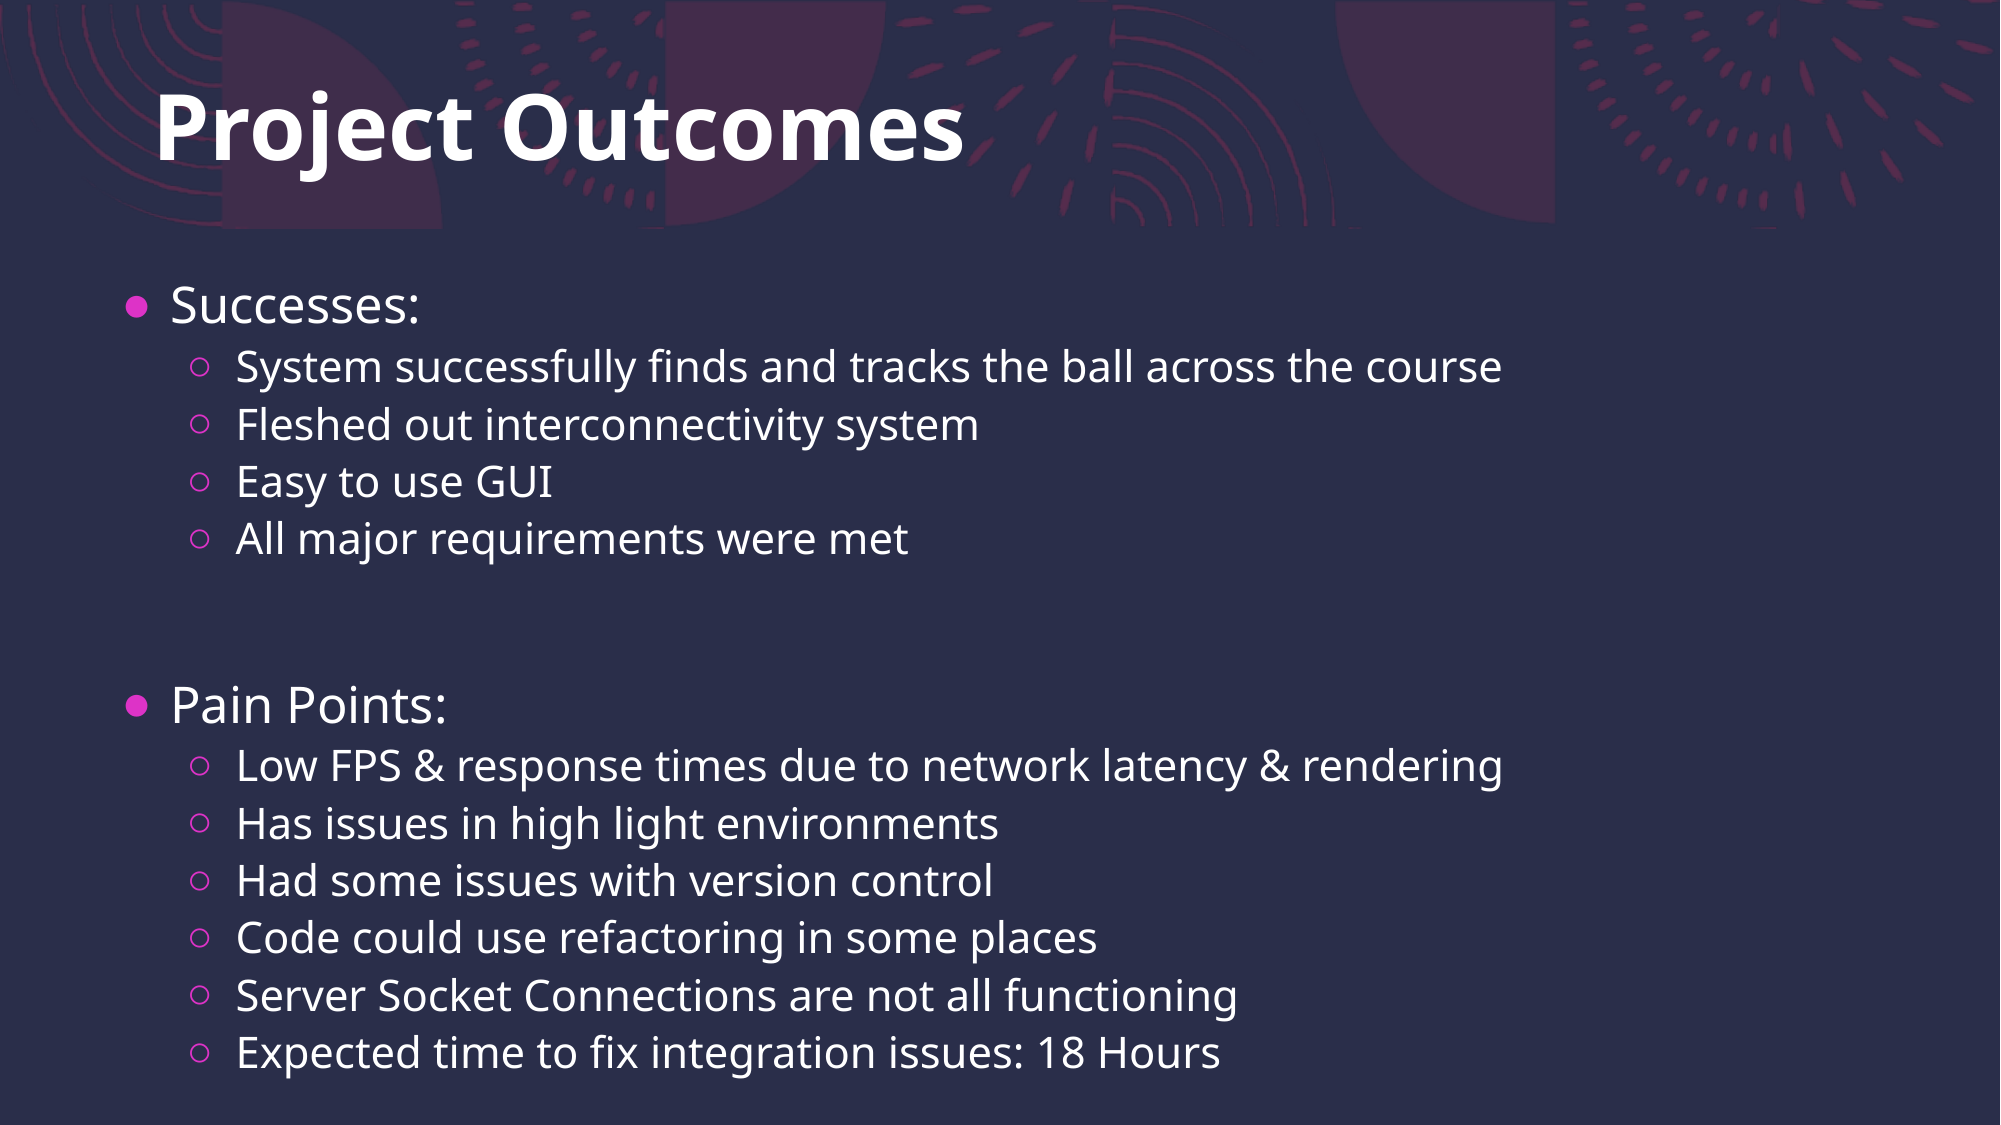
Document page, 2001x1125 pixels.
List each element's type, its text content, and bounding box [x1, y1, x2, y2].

list Successes: System successfully finds and tracks the ball across the course Fleshed out interconnectivity system Easy to use GUI All major requirements were met Pain Points: Low FPS & response times due to network latency & rendering Has issues in high light environments Had some issues with version control Code could use refactoring in some places Server Socket Connections are not all functioning Expected time to fix integration issues: 18 Hours [90, 259, 1874, 1095]
title Project Outcomes [137, 60, 1863, 188]
